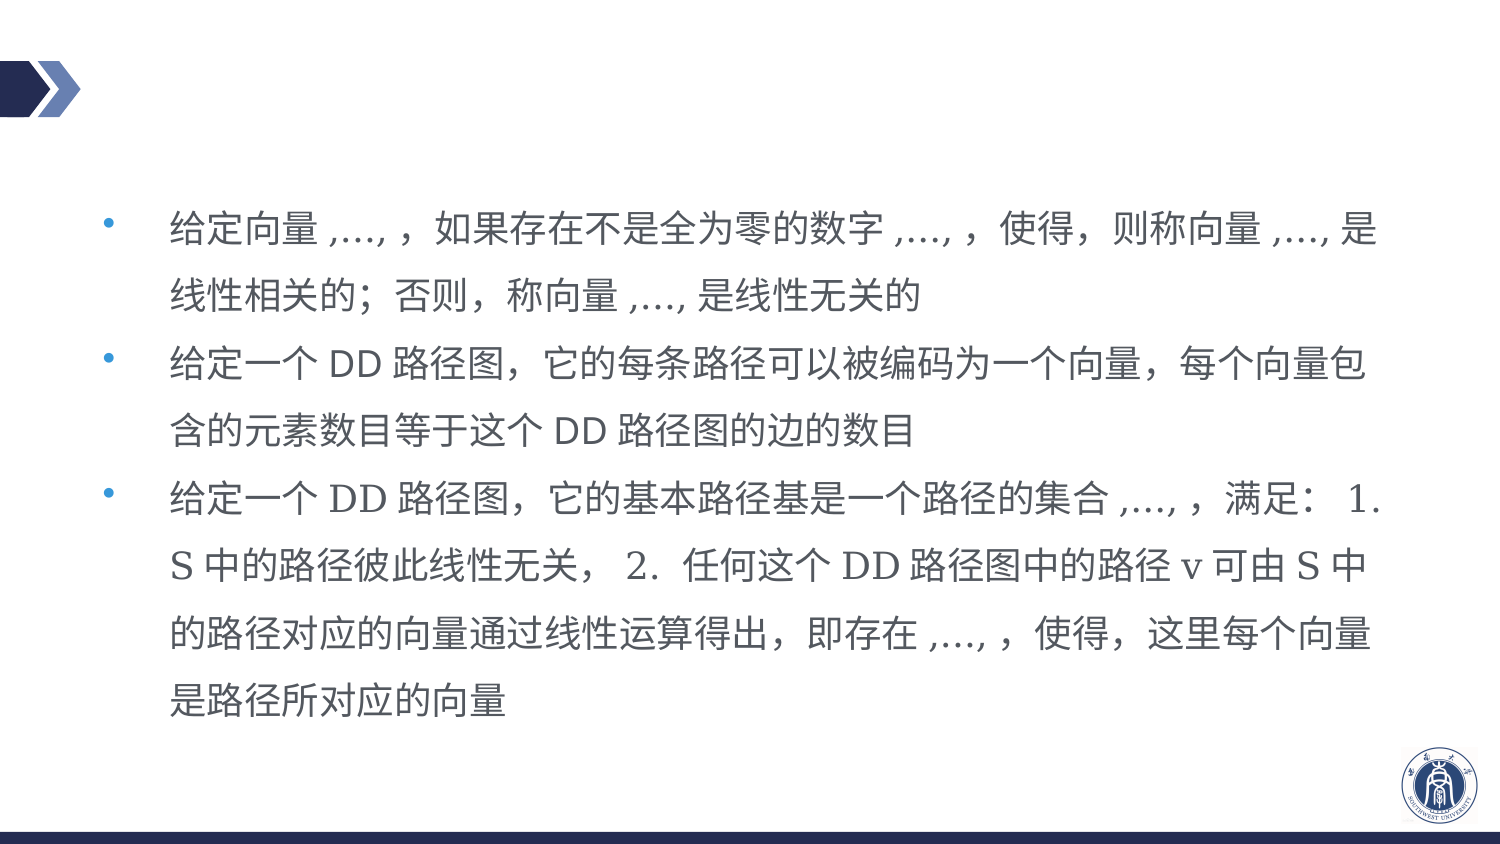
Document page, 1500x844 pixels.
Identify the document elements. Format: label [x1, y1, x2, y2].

picture [1401, 747, 1478, 824]
text_box [91, 405, 1408, 478]
